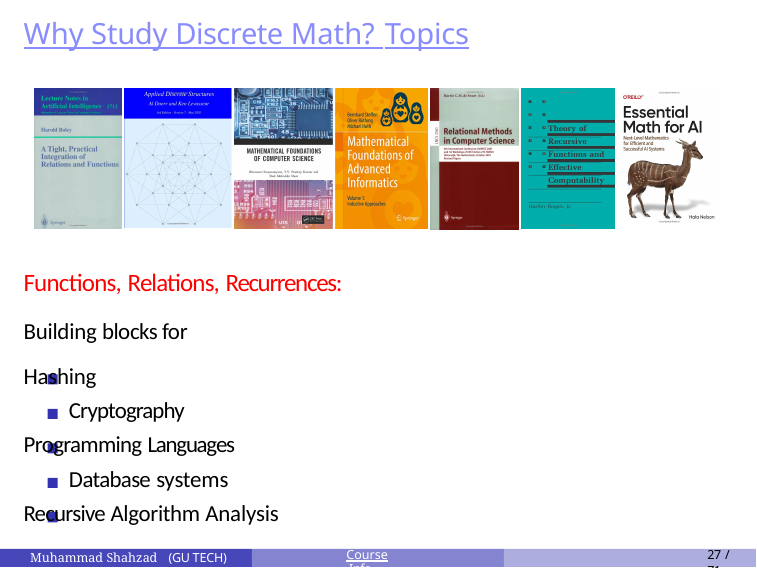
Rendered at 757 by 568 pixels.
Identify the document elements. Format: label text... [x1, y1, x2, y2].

title Why Study Discrete Math? Topics [21, 12, 735, 111]
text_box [0, 548, 757, 568]
text_box Functions, Relations, Recurrences: Building blocks for Hashing Cryptography Programming Languages Database systems Recursive Algorithm Analysis [21, 264, 374, 527]
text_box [33, 88, 722, 231]
